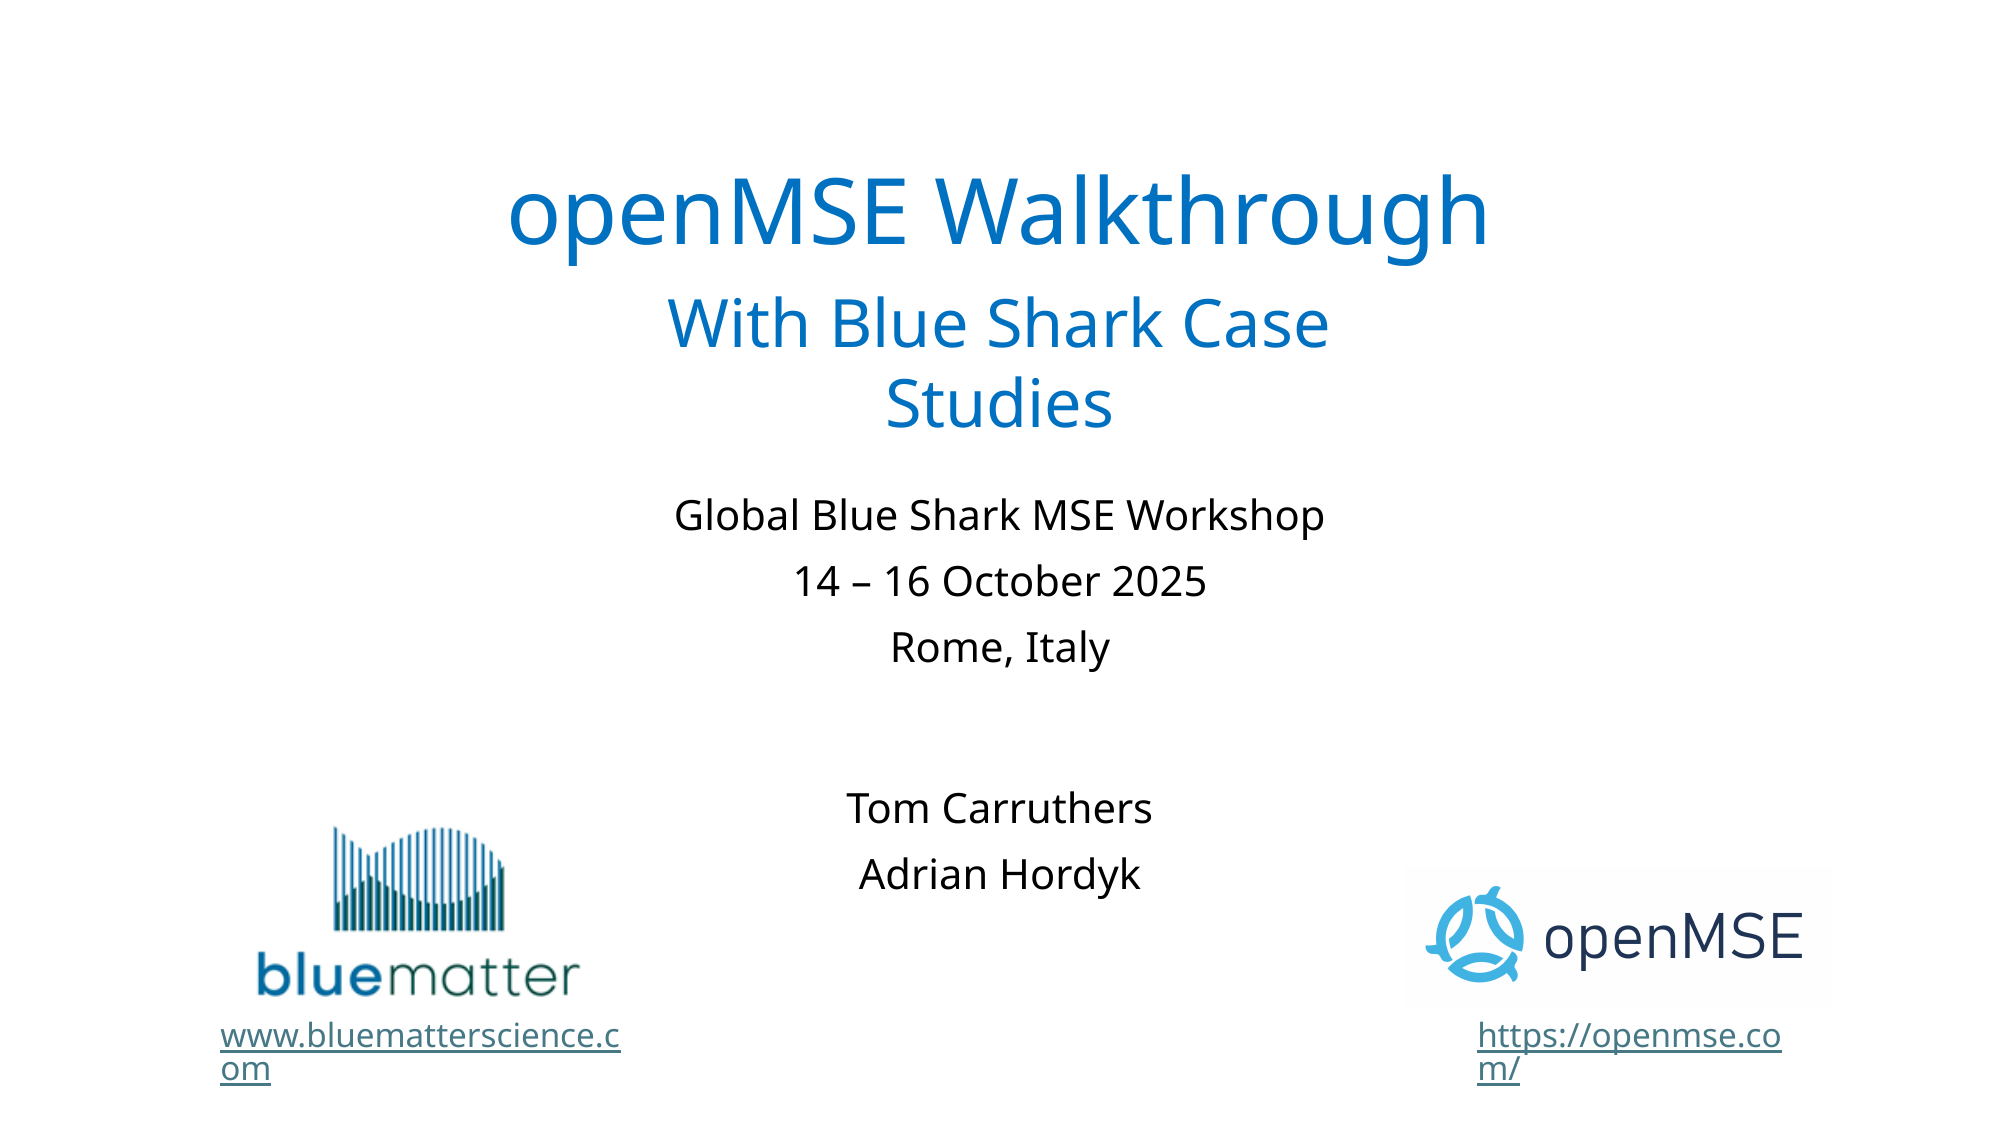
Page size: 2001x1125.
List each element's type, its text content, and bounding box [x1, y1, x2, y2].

text_box https://openmse.com/ [1462, 1008, 1810, 1067]
text_box Tom Carruthers Adrian Hordyk [803, 780, 1197, 852]
text_box www.bluematterscience.com [205, 1006, 648, 1067]
text_box With Blue Shark Case Studies [534, 272, 1466, 356]
subtitle openMSE Walkthrough [397, 157, 1603, 261]
text_box Global Blue Shark MSE Workshop 14 – 16 October 2025 Rome, Italy [385, 487, 1615, 559]
picture [1403, 866, 1834, 1008]
picture [243, 815, 597, 1008]
